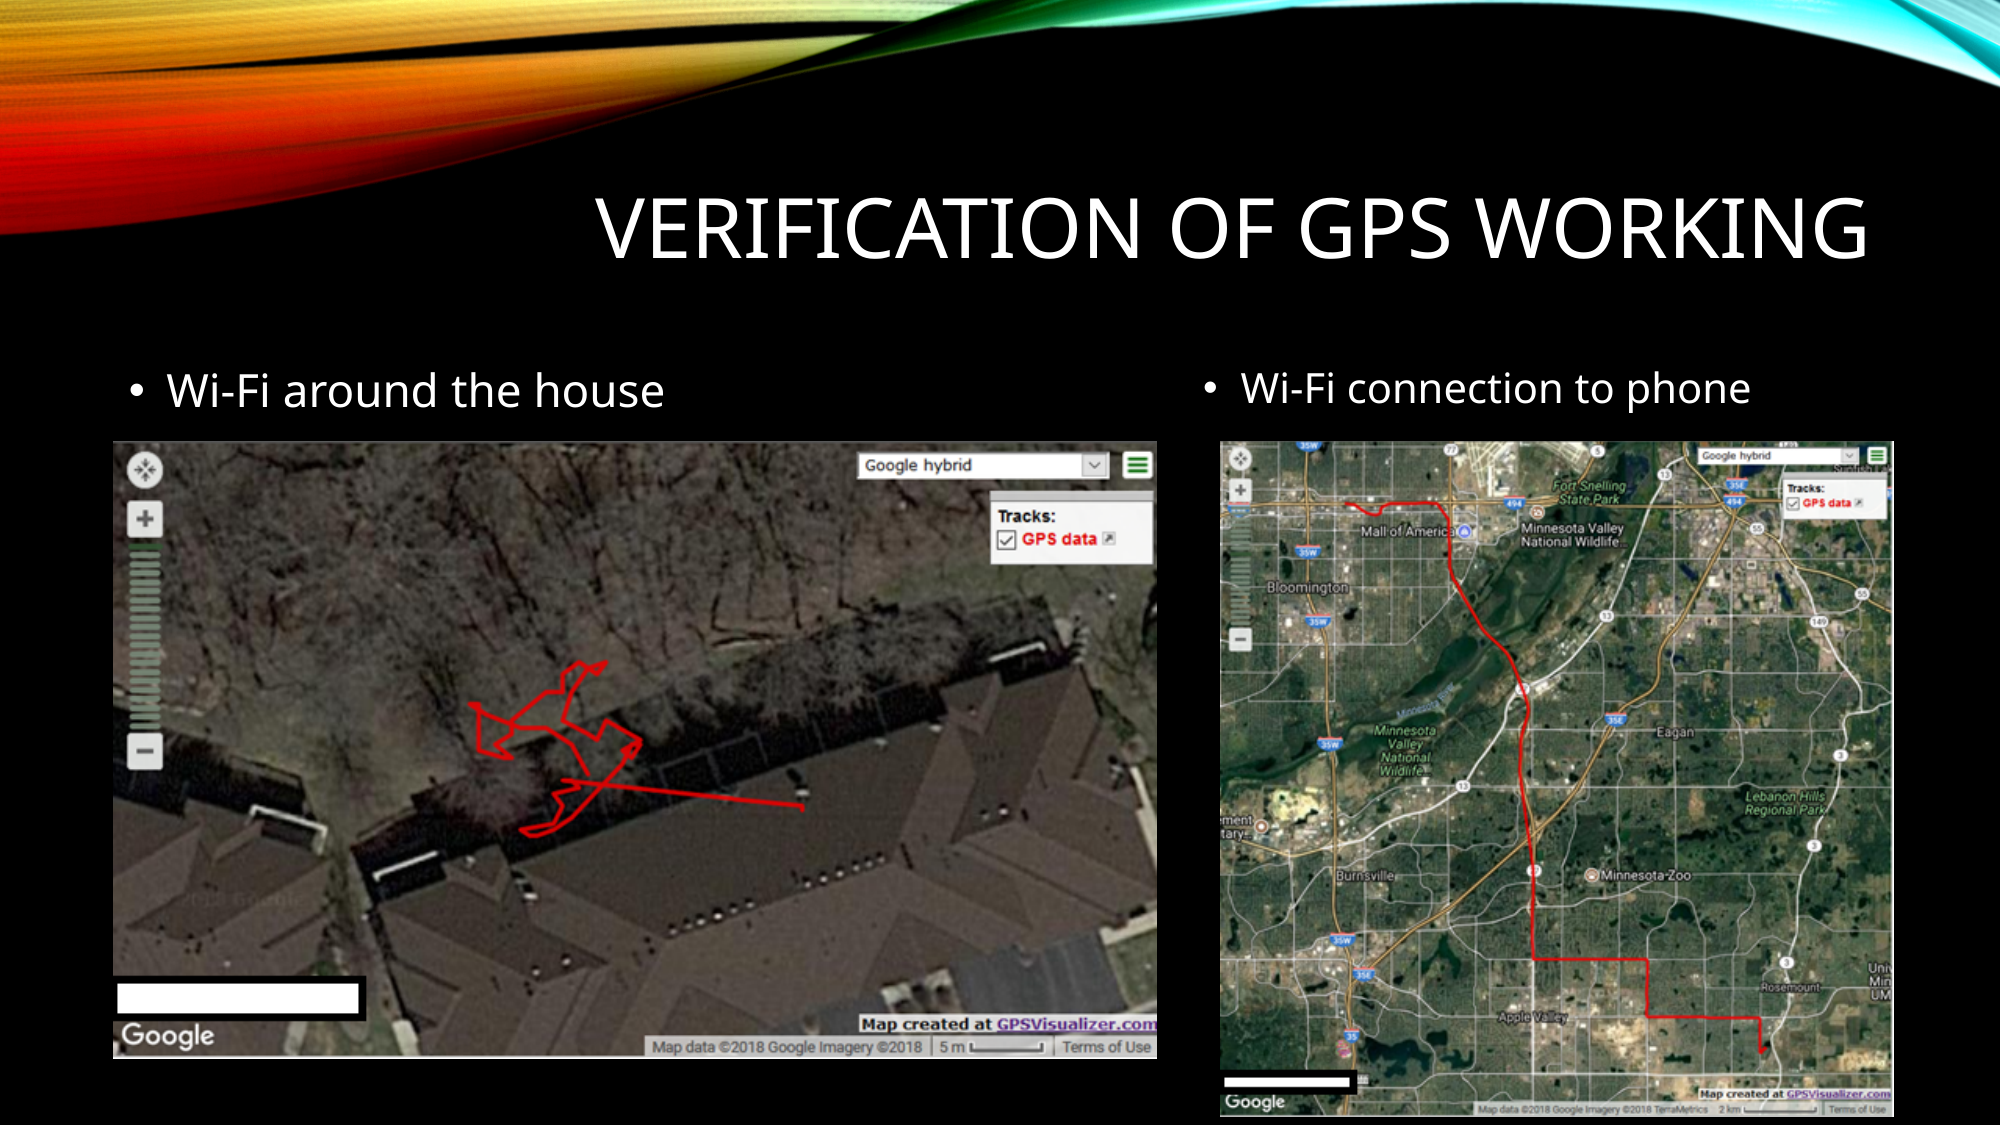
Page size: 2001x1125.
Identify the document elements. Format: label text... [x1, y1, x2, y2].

picture [113, 440, 1157, 1059]
picture [1220, 440, 1895, 1117]
picture [0, 0, 2000, 237]
title Verification of GPS working [474, 125, 1888, 338]
list Wi-Fi around the house [113, 360, 989, 440]
list Wi-Fi connection to phone [1113, 360, 1989, 1021]
